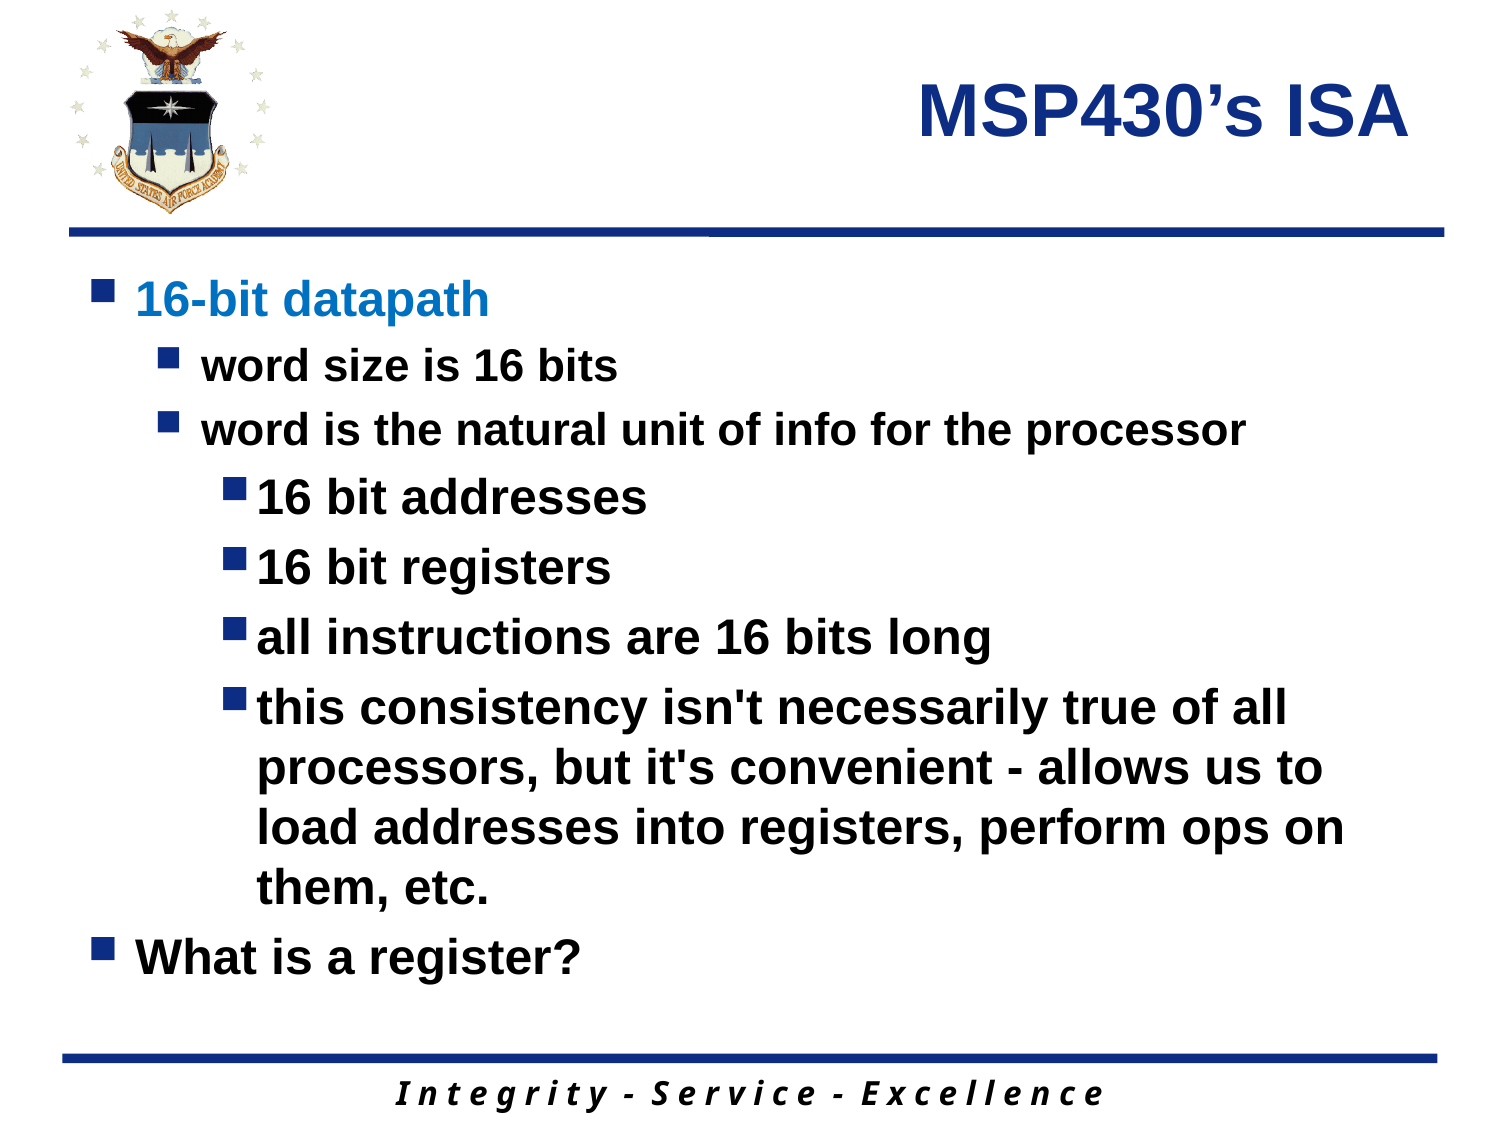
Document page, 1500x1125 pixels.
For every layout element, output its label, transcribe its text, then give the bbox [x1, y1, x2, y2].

list 16-bit datapath word size is 16 bits word is the natural unit of info for the processor 16 bit addresses 16 bit registers all instructions are 16 bits long this consistency isn't necessarily true of all processors, but it's convenient - allows us to load addresses into registers, perform ops on them, etc. What is a register? [73, 258, 1407, 1044]
picture [63, 0, 275, 222]
title MSP430’s ISA [313, 12, 1426, 200]
